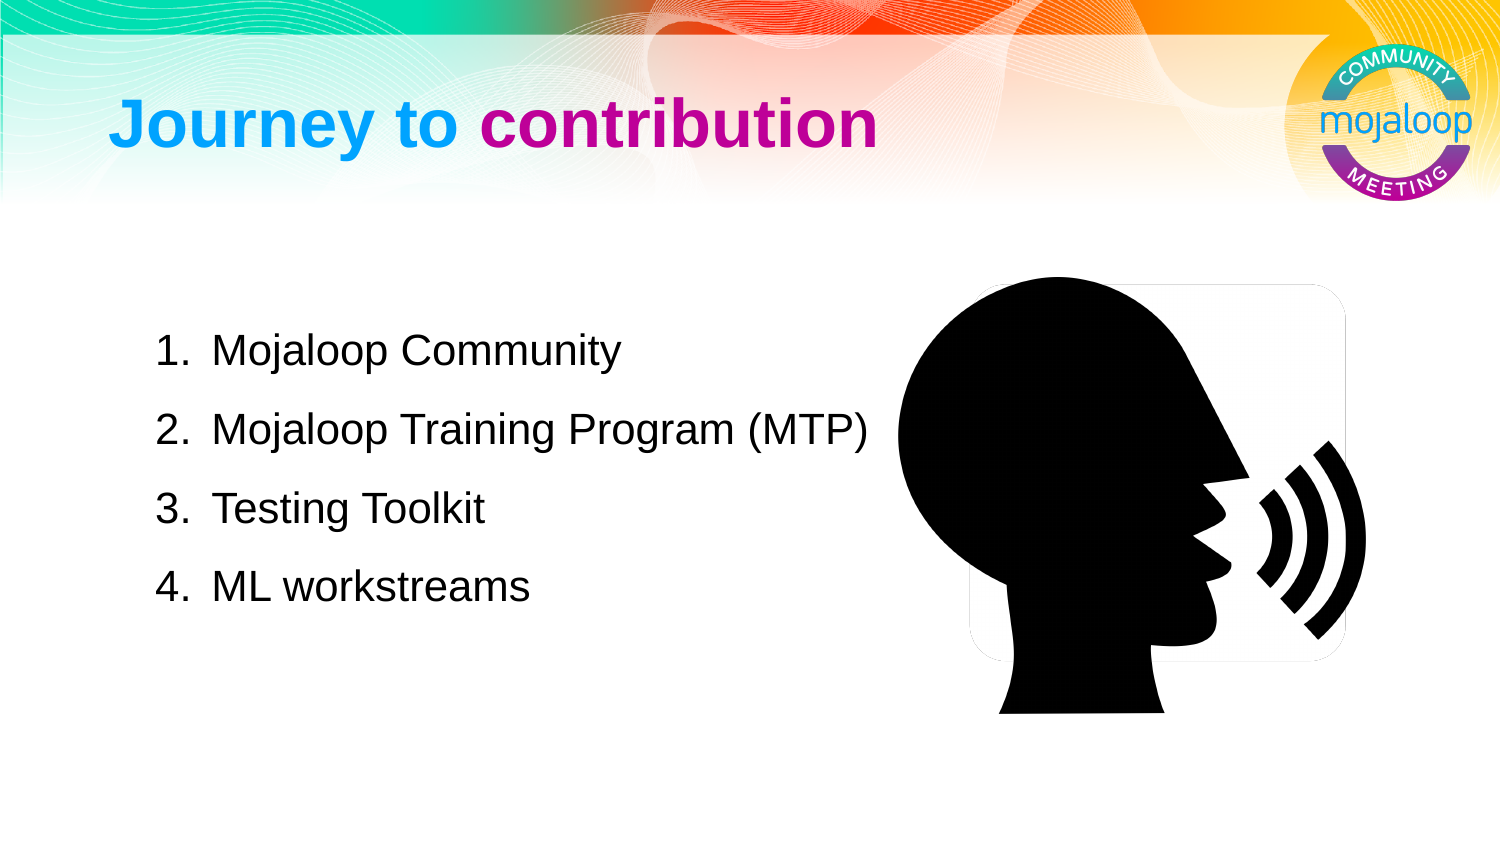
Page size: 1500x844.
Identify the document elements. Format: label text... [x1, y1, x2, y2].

picture [0, 0, 1500, 844]
title Journey to contribution [103, 44, 1264, 208]
list Mojaloop Community Mojaloop Training Program (MTP) Testing Toolkit ML workstreams [130, 292, 886, 719]
